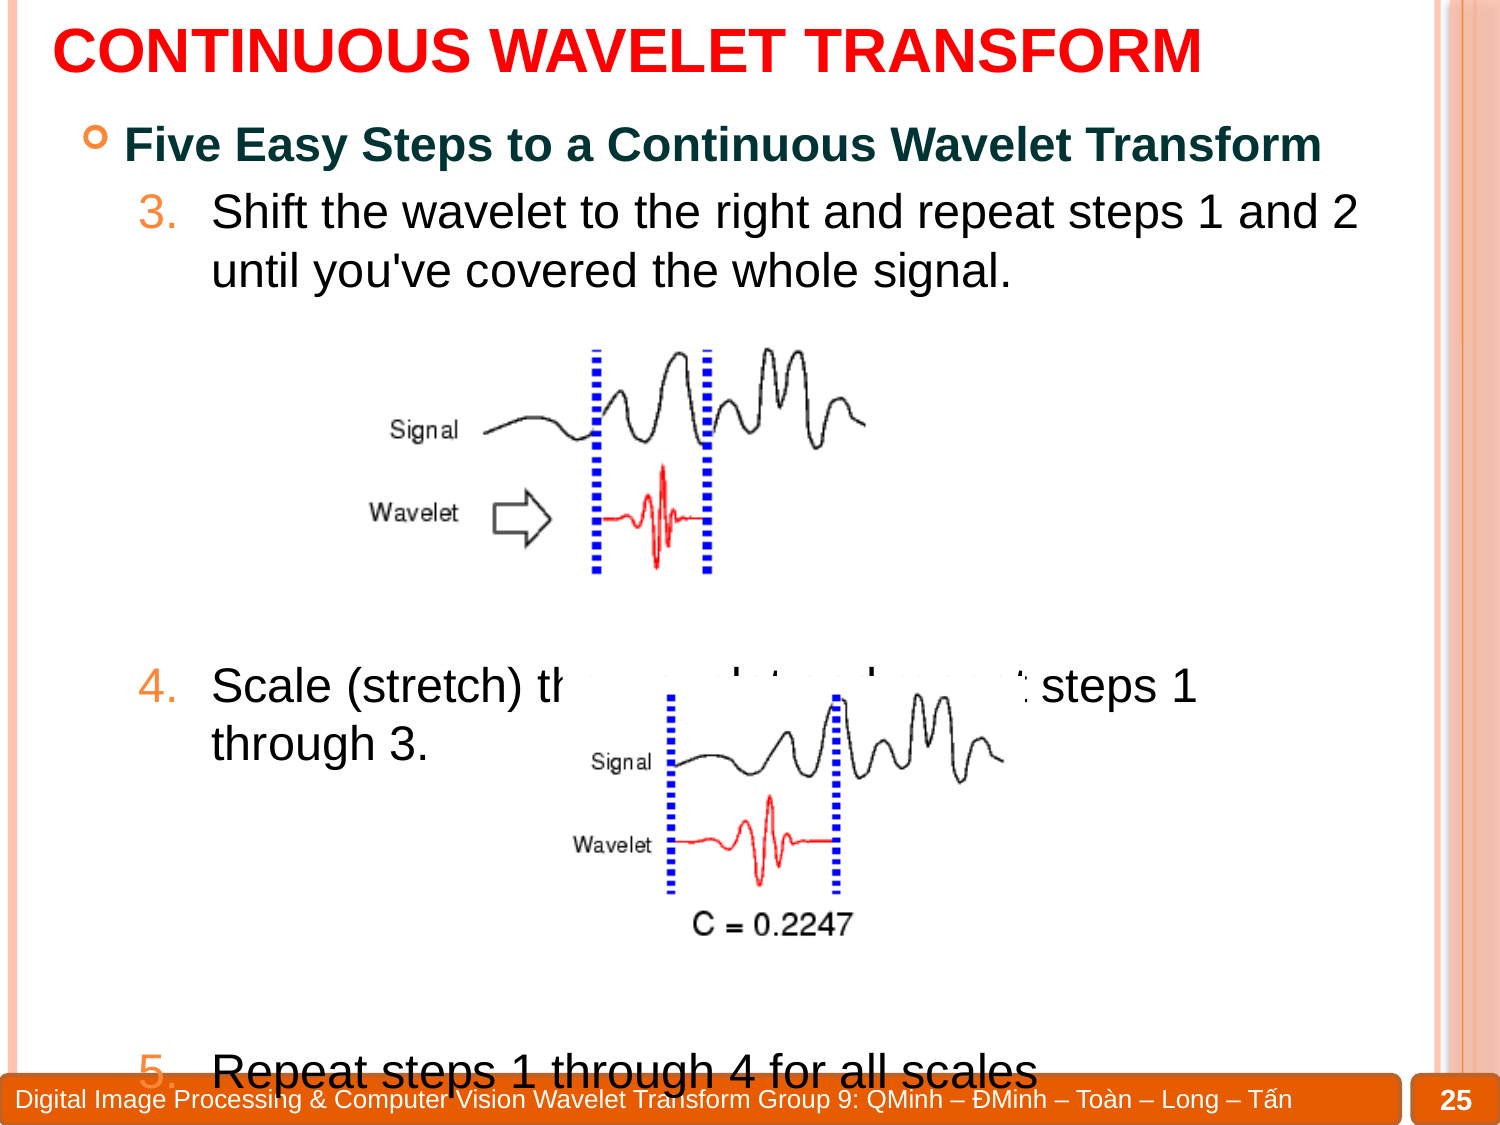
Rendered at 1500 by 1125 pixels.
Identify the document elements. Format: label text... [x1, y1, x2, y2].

title CONTINUOUS WAVELET TRANSFORM [37, 12, 1425, 93]
picture [361, 324, 901, 581]
list Five Easy Steps to a Continuous Wavelet Transform Shift the wavelet to the right and repeat steps 1 and 2 until you've covered the whole signal. Scale (stretch) the wavelet and repeat steps 1 through 3. Repeat steps 1 through 4 for all scales [65, 105, 1391, 1116]
picture [561, 675, 1026, 946]
slide_number 25 [1412, 1074, 1500, 1123]
